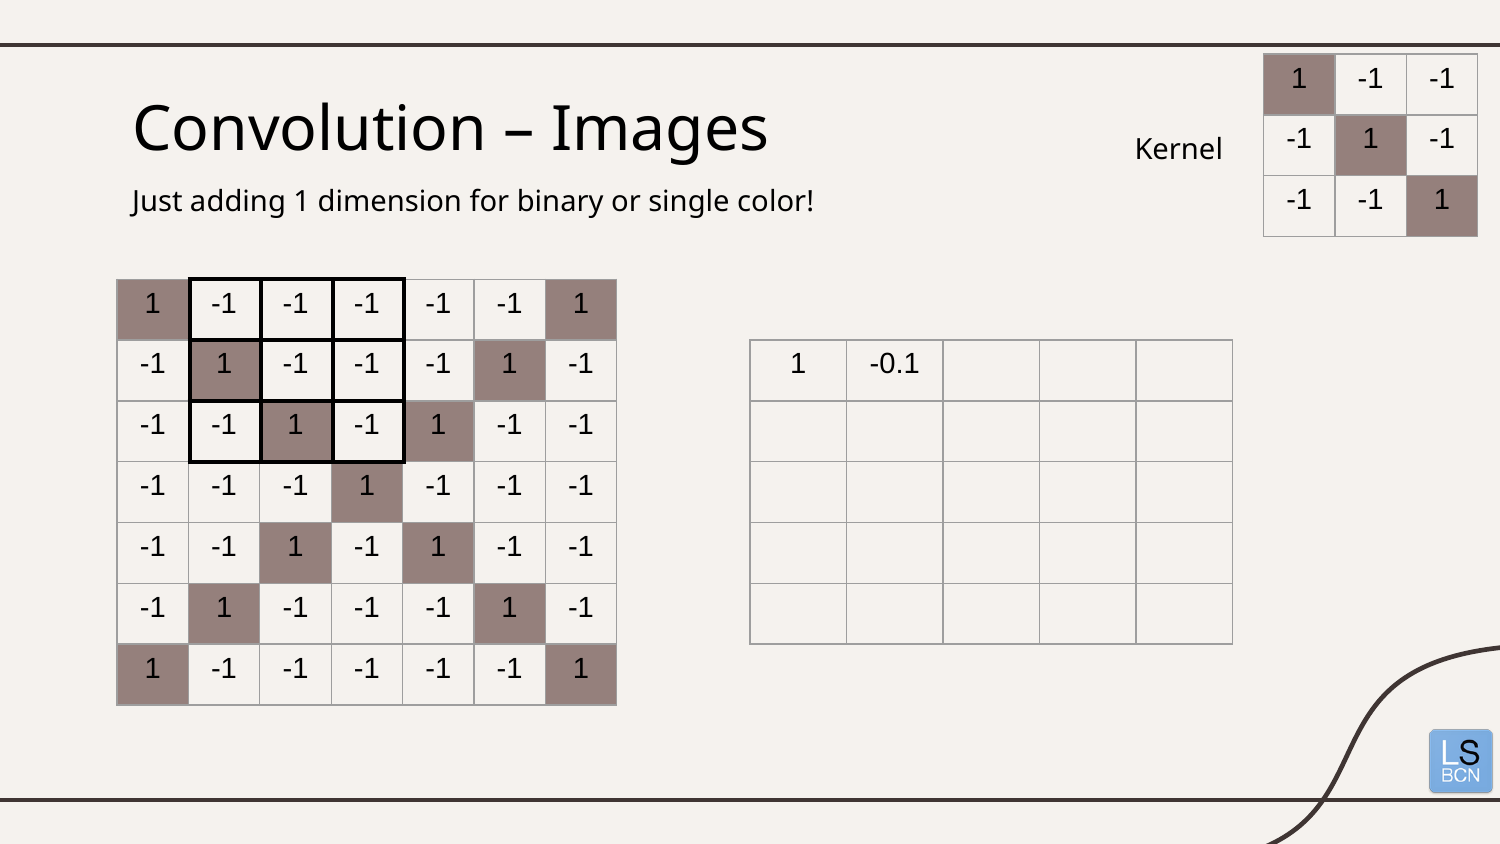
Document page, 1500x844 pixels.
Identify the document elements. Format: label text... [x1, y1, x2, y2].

table_header -1 [1407, 55, 1477, 114]
table_cell [944, 523, 1039, 583]
table_cell -1 [546, 402, 616, 461]
table_cell [335, 342, 402, 399]
table_cell [847, 523, 942, 583]
table_cell -1 [189, 464, 259, 522]
table_cell -1 [403, 584, 473, 643]
table_cell 1 [475, 341, 545, 400]
table_header [263, 281, 331, 338]
table_cell -1 [475, 645, 545, 704]
table_header [1040, 341, 1135, 400]
table_cell [944, 584, 1039, 643]
table_cell [944, 402, 1039, 461]
table_cell -1 [332, 645, 402, 704]
text_box Just adding 1 dimension for binary or single color! [116, 166, 1278, 253]
table_cell -1 [118, 462, 188, 522]
table_cell [335, 403, 402, 460]
table_cell -1 [260, 645, 331, 704]
table_header [944, 341, 1039, 400]
table_cell 1 [189, 584, 259, 643]
table_cell -1 [332, 584, 402, 643]
table_cell [944, 462, 1039, 522]
table_cell 1 [546, 645, 616, 704]
table_cell [192, 342, 259, 399]
table_header -1 [1336, 55, 1406, 114]
table_cell -1 [260, 464, 331, 522]
table_cell -1 [118, 584, 188, 643]
title Convolution – Images [116, 72, 1263, 166]
table_cell [1137, 523, 1232, 583]
table_cell [1137, 402, 1232, 461]
table_cell -1 [546, 584, 616, 643]
table_cell [192, 403, 259, 460]
table_cell -1 [546, 341, 616, 400]
table_cell 1 [118, 645, 188, 704]
table_cell -1 [1407, 116, 1477, 175]
table_cell [263, 403, 331, 460]
table_header -1 [475, 280, 545, 339]
table_cell [1040, 584, 1135, 643]
table_cell -1 [475, 523, 545, 583]
table_cell -1 [403, 645, 473, 704]
table_cell -1 [118, 402, 188, 461]
table_cell -1 [260, 584, 331, 643]
picture [1421, 721, 1500, 801]
table_cell -1 [118, 523, 188, 583]
table_cell -1 [332, 523, 402, 583]
table_cell -1 [1264, 176, 1334, 236]
table_header 1 [1264, 55, 1334, 114]
table_cell -1 [475, 402, 545, 461]
table_cell -1 [1336, 176, 1406, 236]
table_cell 1 [475, 584, 545, 643]
table_cell [751, 402, 846, 461]
table_cell [847, 402, 942, 461]
table_cell -1 [546, 462, 616, 522]
table_header 1 [118, 280, 188, 339]
table_cell [1040, 462, 1135, 522]
table_header -0.1 [847, 341, 942, 400]
table_cell [751, 584, 846, 643]
table_cell 1 [260, 523, 331, 583]
table_header [192, 281, 259, 338]
table_cell 1 [406, 402, 473, 461]
table_cell -1 [189, 645, 259, 704]
table_cell [1040, 523, 1135, 583]
table_header -1 [406, 280, 473, 339]
table_header [335, 281, 402, 338]
table_cell [751, 523, 846, 583]
table_cell -1 [118, 341, 188, 400]
table_header [1137, 341, 1232, 400]
table_cell [1137, 584, 1232, 643]
text_box Kernel [1119, 115, 1246, 166]
table_cell 1 [1407, 176, 1477, 236]
table_cell [263, 342, 331, 399]
table_cell -1 [406, 341, 473, 400]
table_cell [1040, 402, 1135, 461]
table_cell -1 [475, 462, 545, 522]
table_cell -1 [546, 523, 616, 583]
table_cell [847, 462, 942, 522]
table_cell -1 [189, 523, 259, 583]
table_cell [847, 584, 942, 643]
table_cell 1 [1336, 116, 1406, 175]
table_cell [751, 462, 846, 522]
table_cell [1137, 462, 1232, 522]
table_cell 1 [403, 523, 473, 583]
table_cell 1 [332, 464, 402, 522]
table_header 1 [546, 280, 616, 339]
table_header 1 [751, 341, 846, 400]
table_cell -1 [1264, 116, 1334, 175]
table_cell -1 [403, 462, 473, 522]
